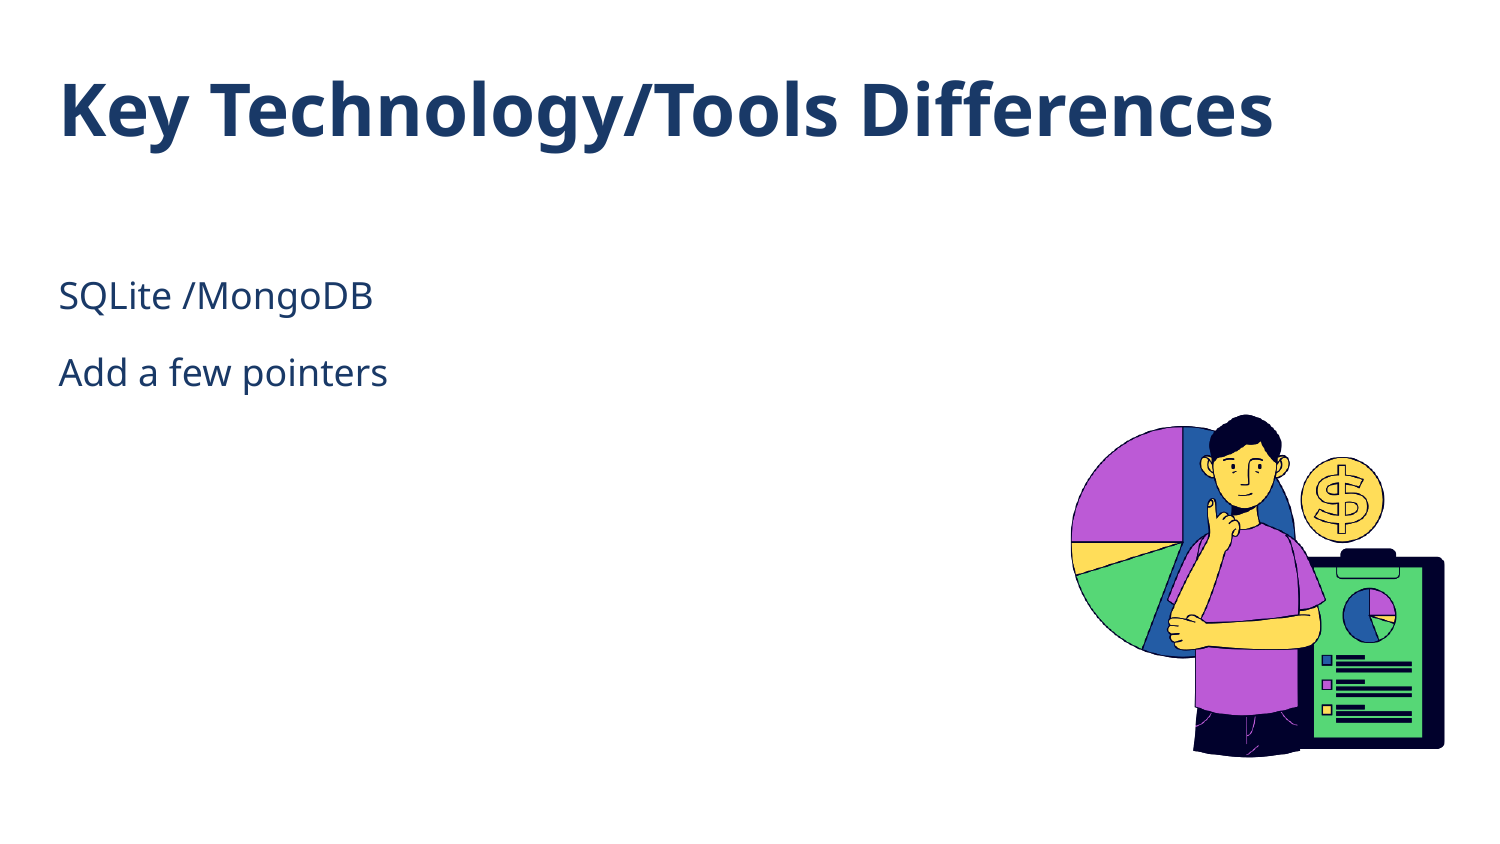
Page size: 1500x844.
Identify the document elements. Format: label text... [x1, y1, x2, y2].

text_box Key Technology/Tools Differences [58, 55, 1466, 248]
text_box SQLite /MongoDB Add a few pointers [58, 173, 819, 471]
text_box [1070, 400, 1445, 765]
